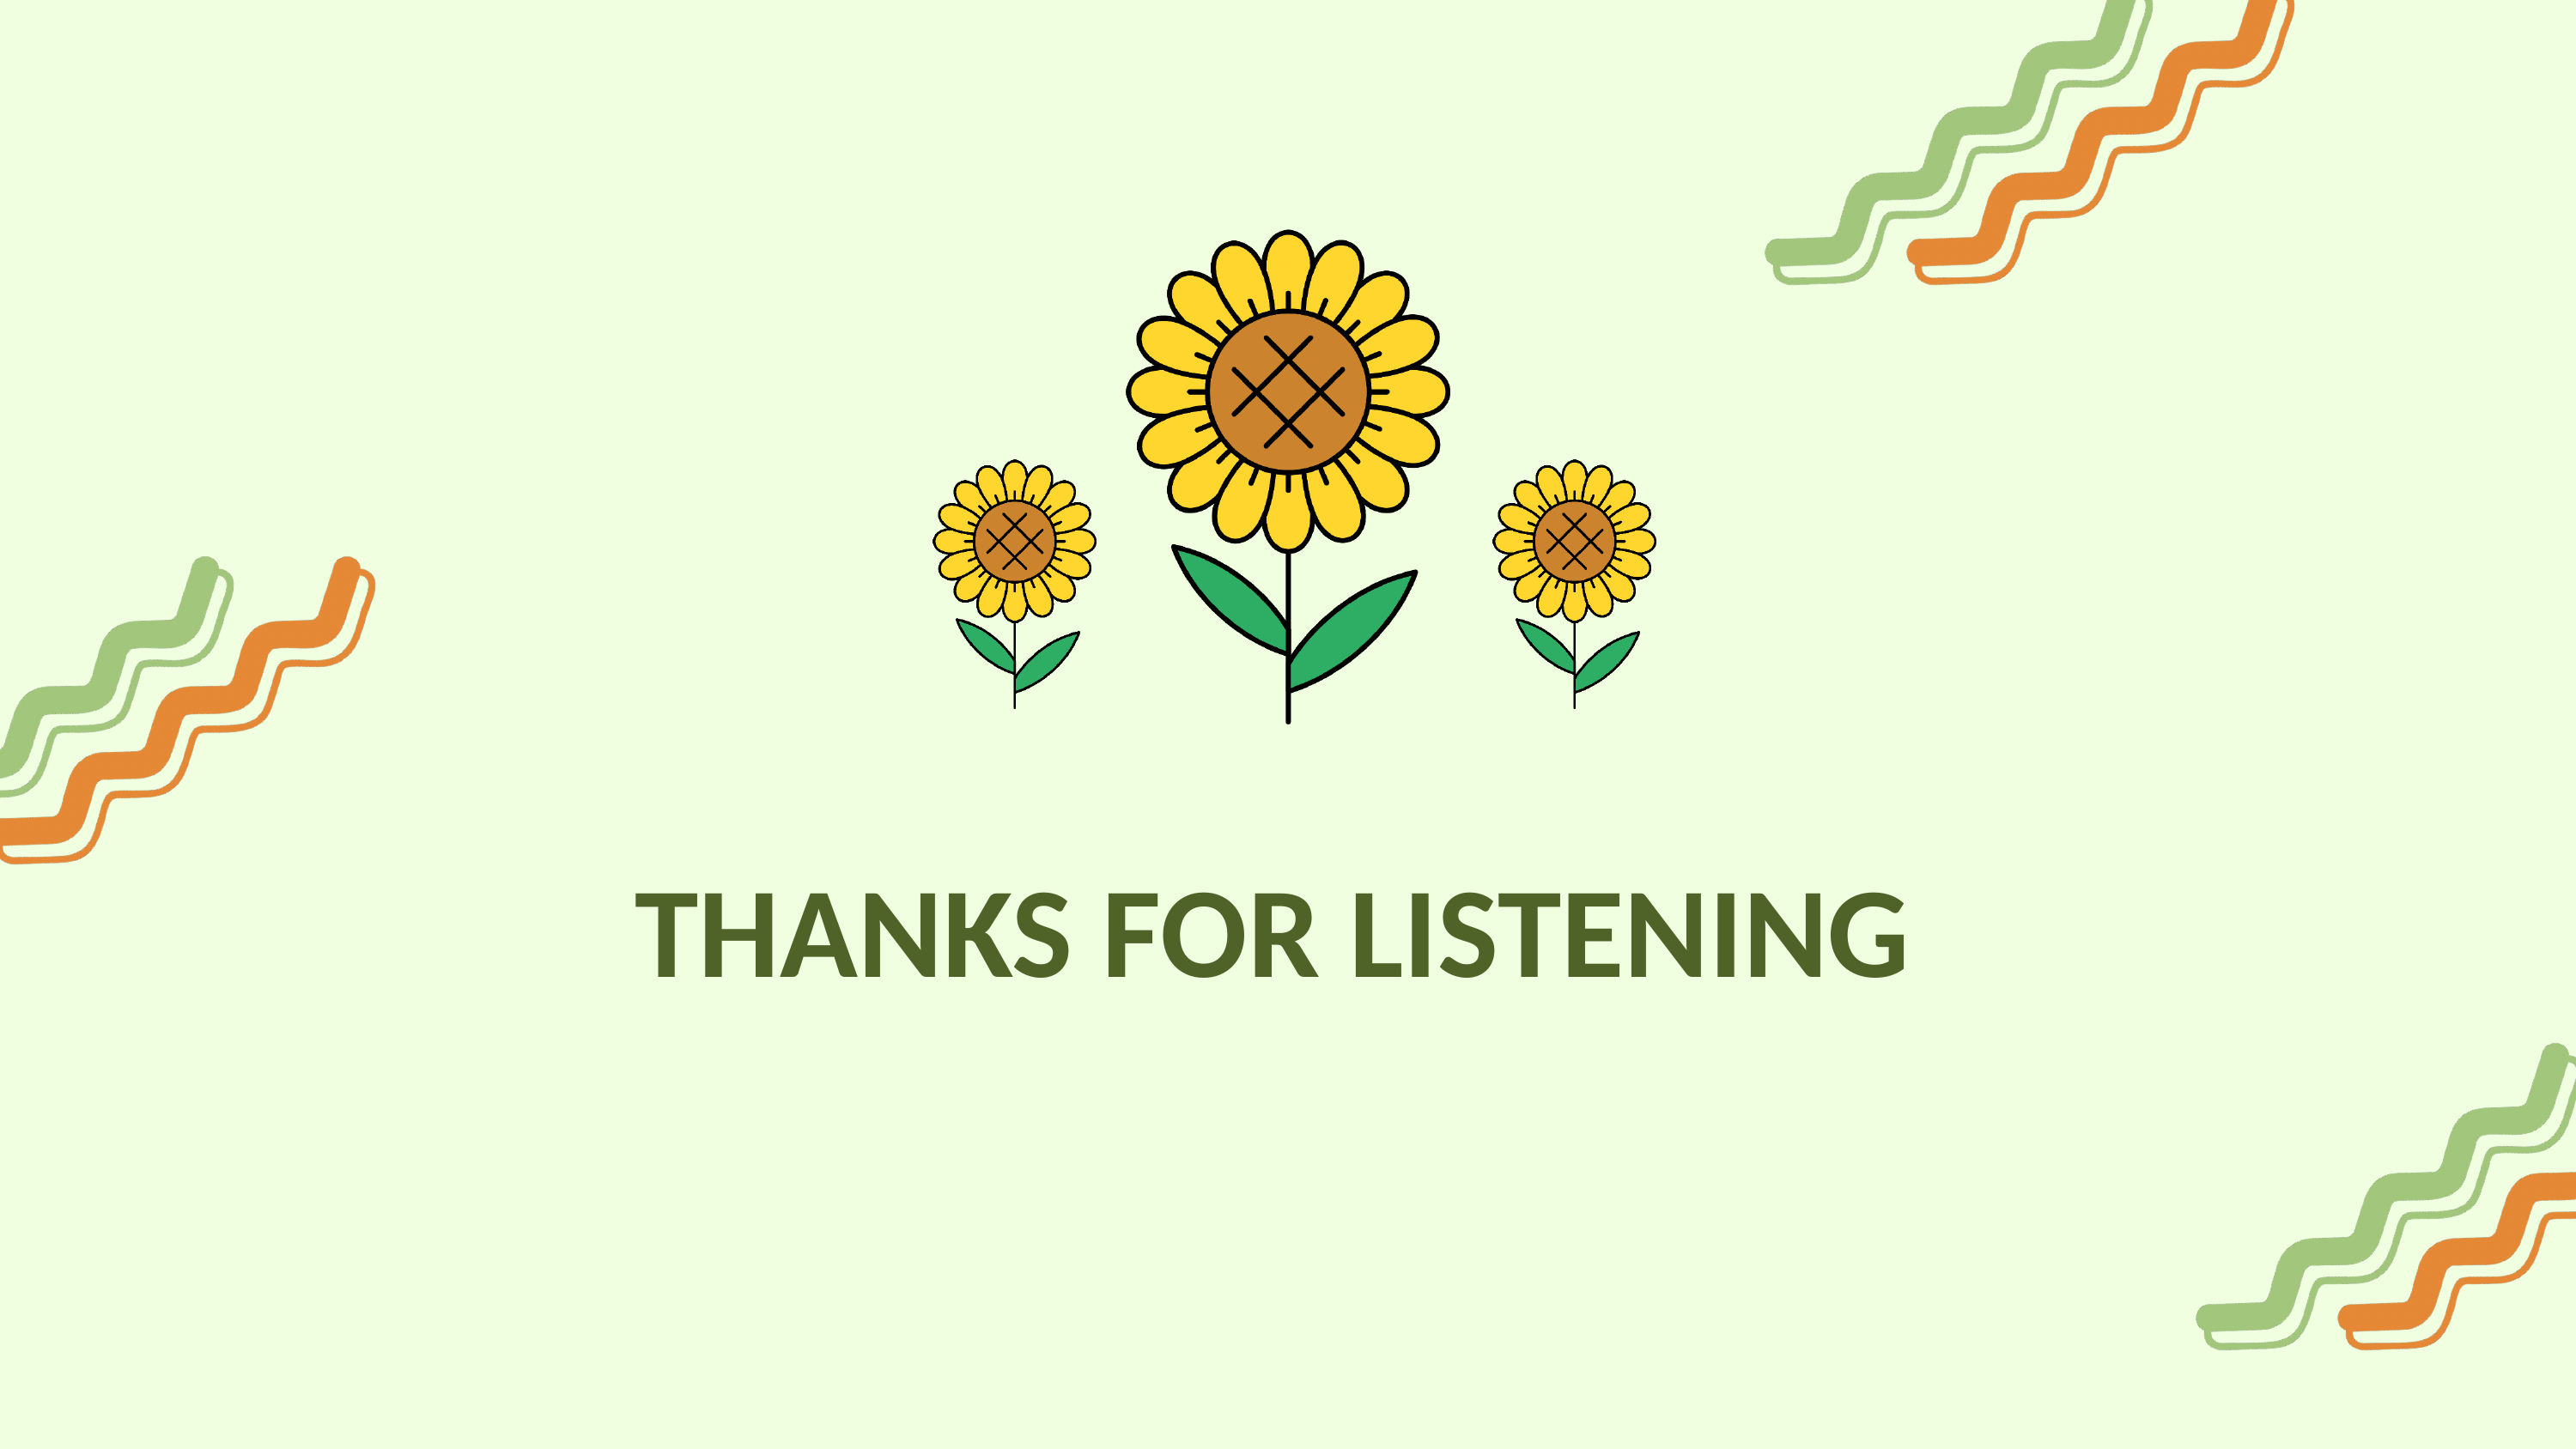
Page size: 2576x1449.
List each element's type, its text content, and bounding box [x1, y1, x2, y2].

picture [1731, 0, 2348, 323]
text_box THANKS FOR LISTENING [623, 842, 1953, 1009]
picture [932, 459, 1097, 709]
picture [1492, 459, 1656, 709]
picture [2162, 1033, 2576, 1388]
picture [1125, 229, 1450, 724]
picture [0, 546, 428, 902]
